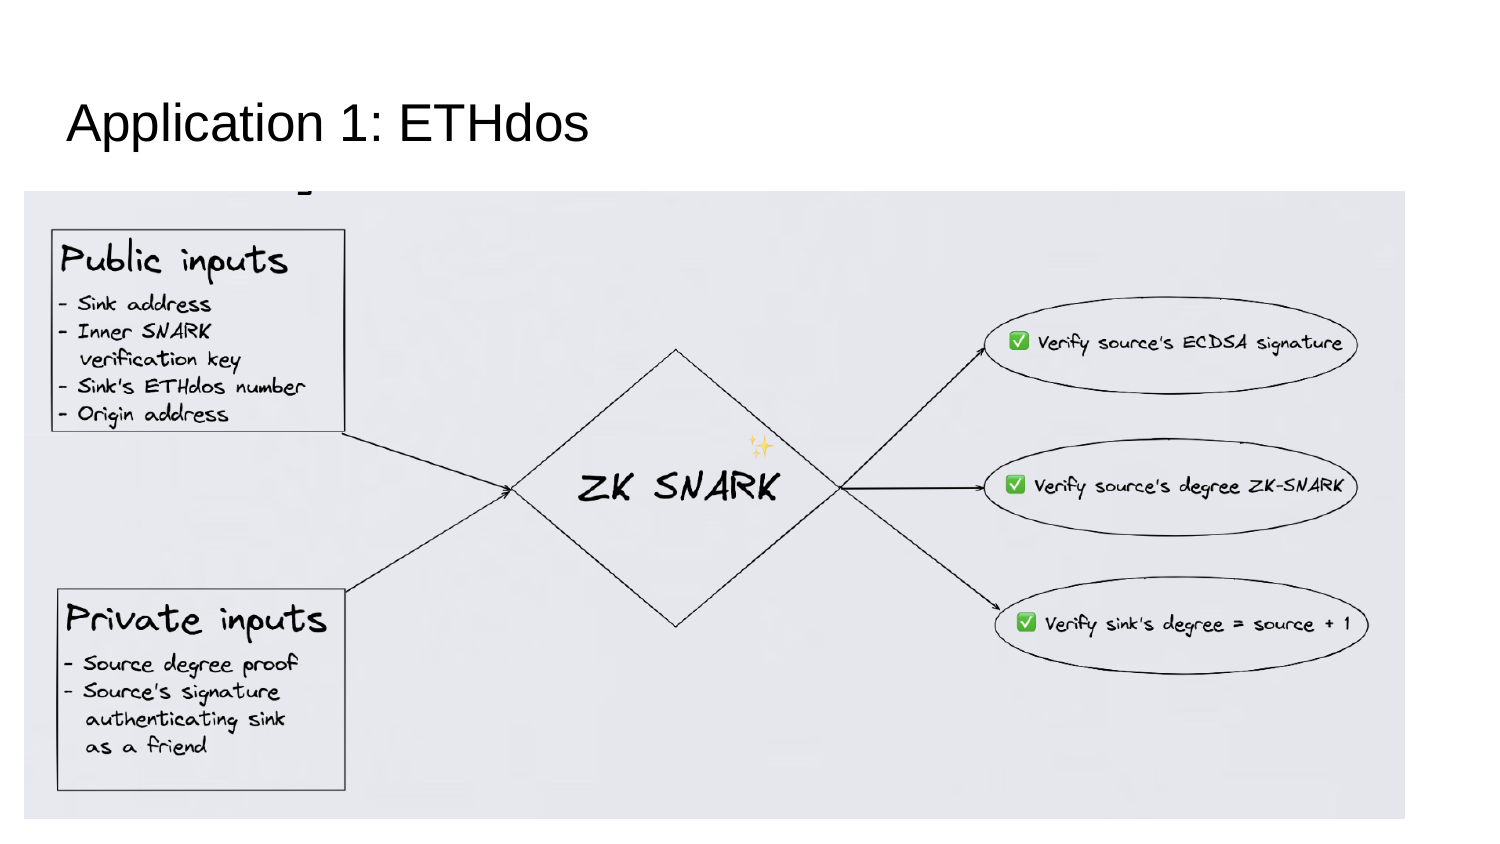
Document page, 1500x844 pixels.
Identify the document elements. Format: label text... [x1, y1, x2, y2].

title Application 1: ETHdos [51, 72, 1449, 167]
picture [24, 191, 1405, 819]
